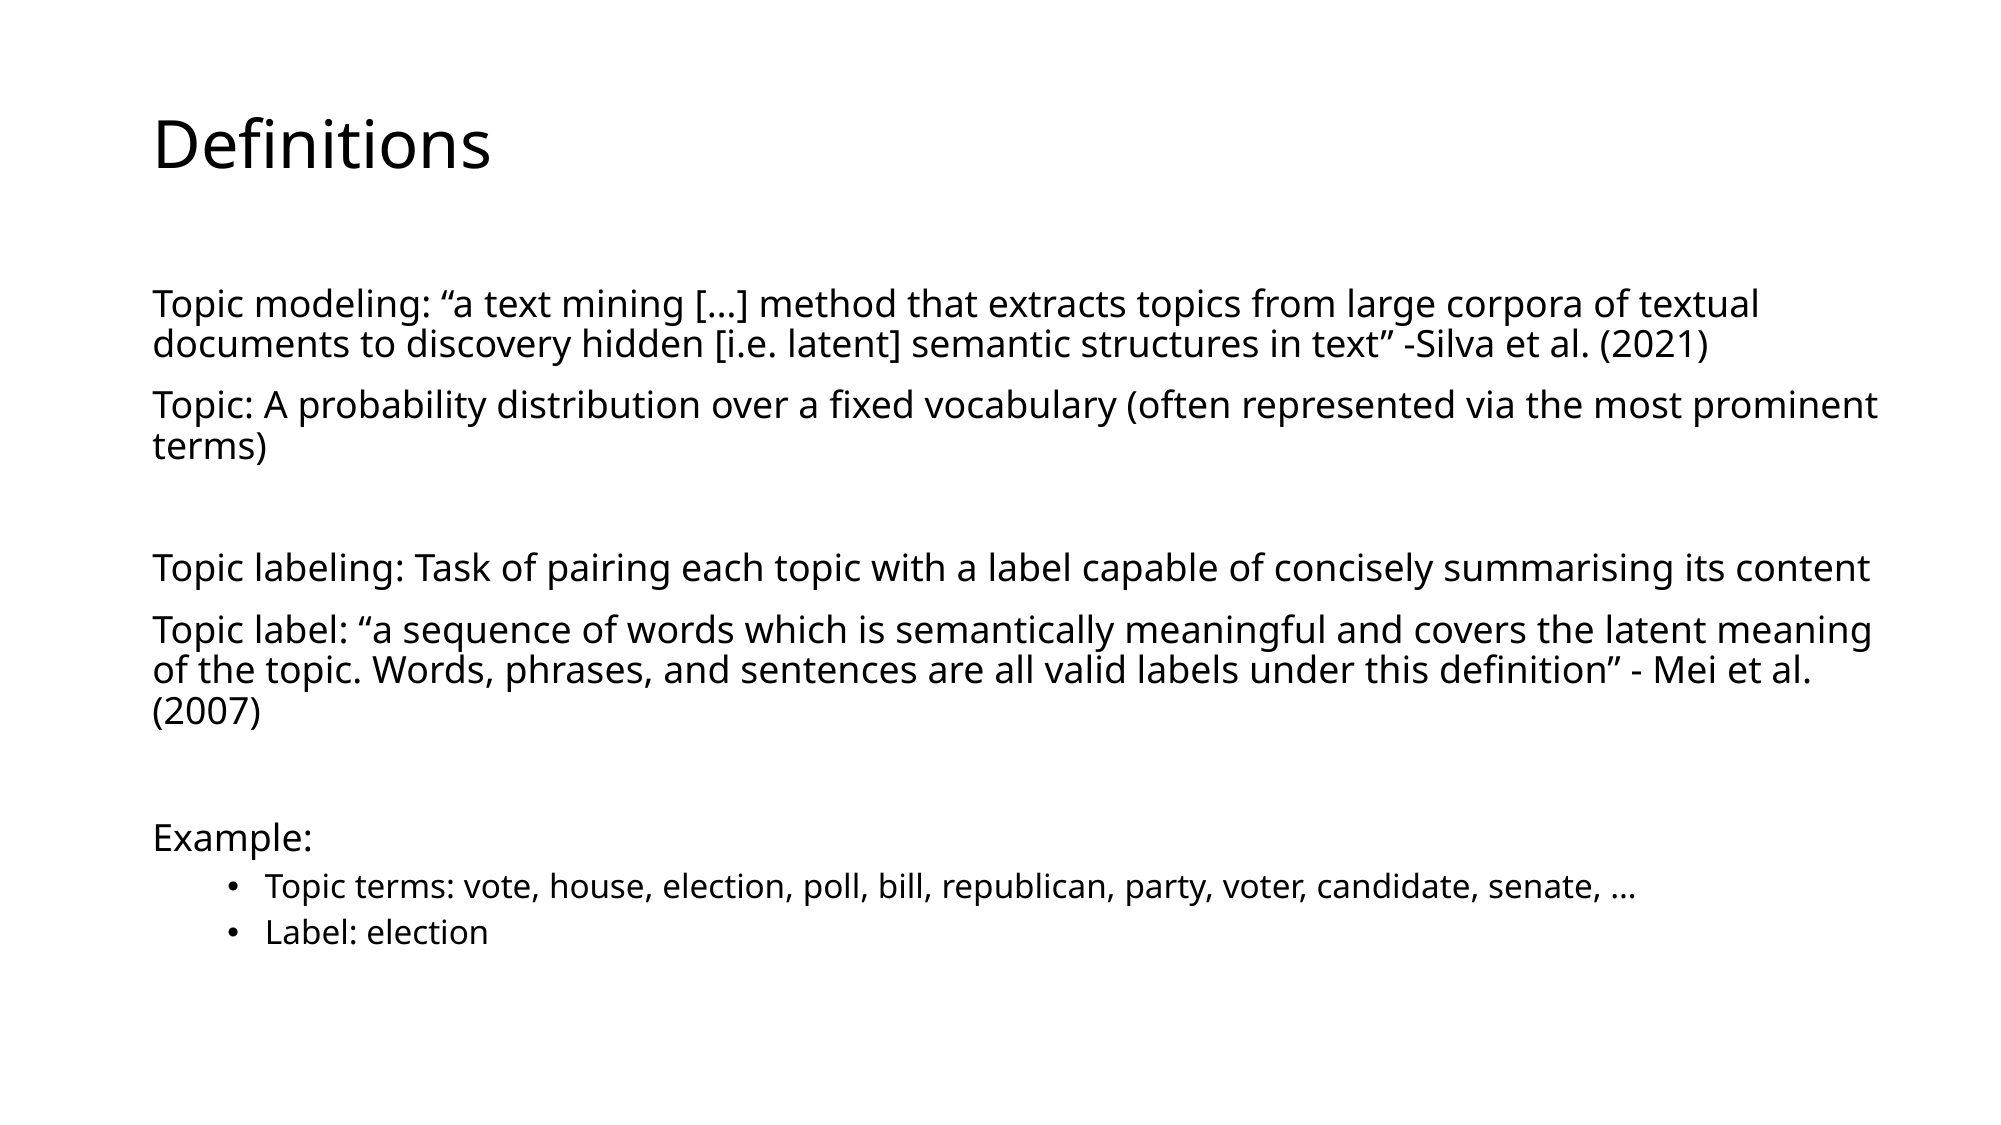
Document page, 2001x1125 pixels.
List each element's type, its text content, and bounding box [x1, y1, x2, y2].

title Definitions [137, 88, 1863, 206]
list Topic modeling: “a text mining […] method that extracts topics from large corpora of textual documents to discovery hidden [i.e. latent] semantic structures in text” -Silva et al. (2021) Topic: A probability distribution over a fixed vocabulary (often represented via the most prominent terms) Topic labeling: Task of pairing each topic with a label capable of concisely summarising its content Topic label: “a sequence of words which is semantically meaningful and covers the latent meaning of the topic. Words, phrases, and sentences are all valid labels under this definition” - Mei et al. (2007) Example: Topic terms: vote, house, election, poll, bill, republican, party, voter, candidate, senate, … Label: election [137, 277, 1914, 1057]
